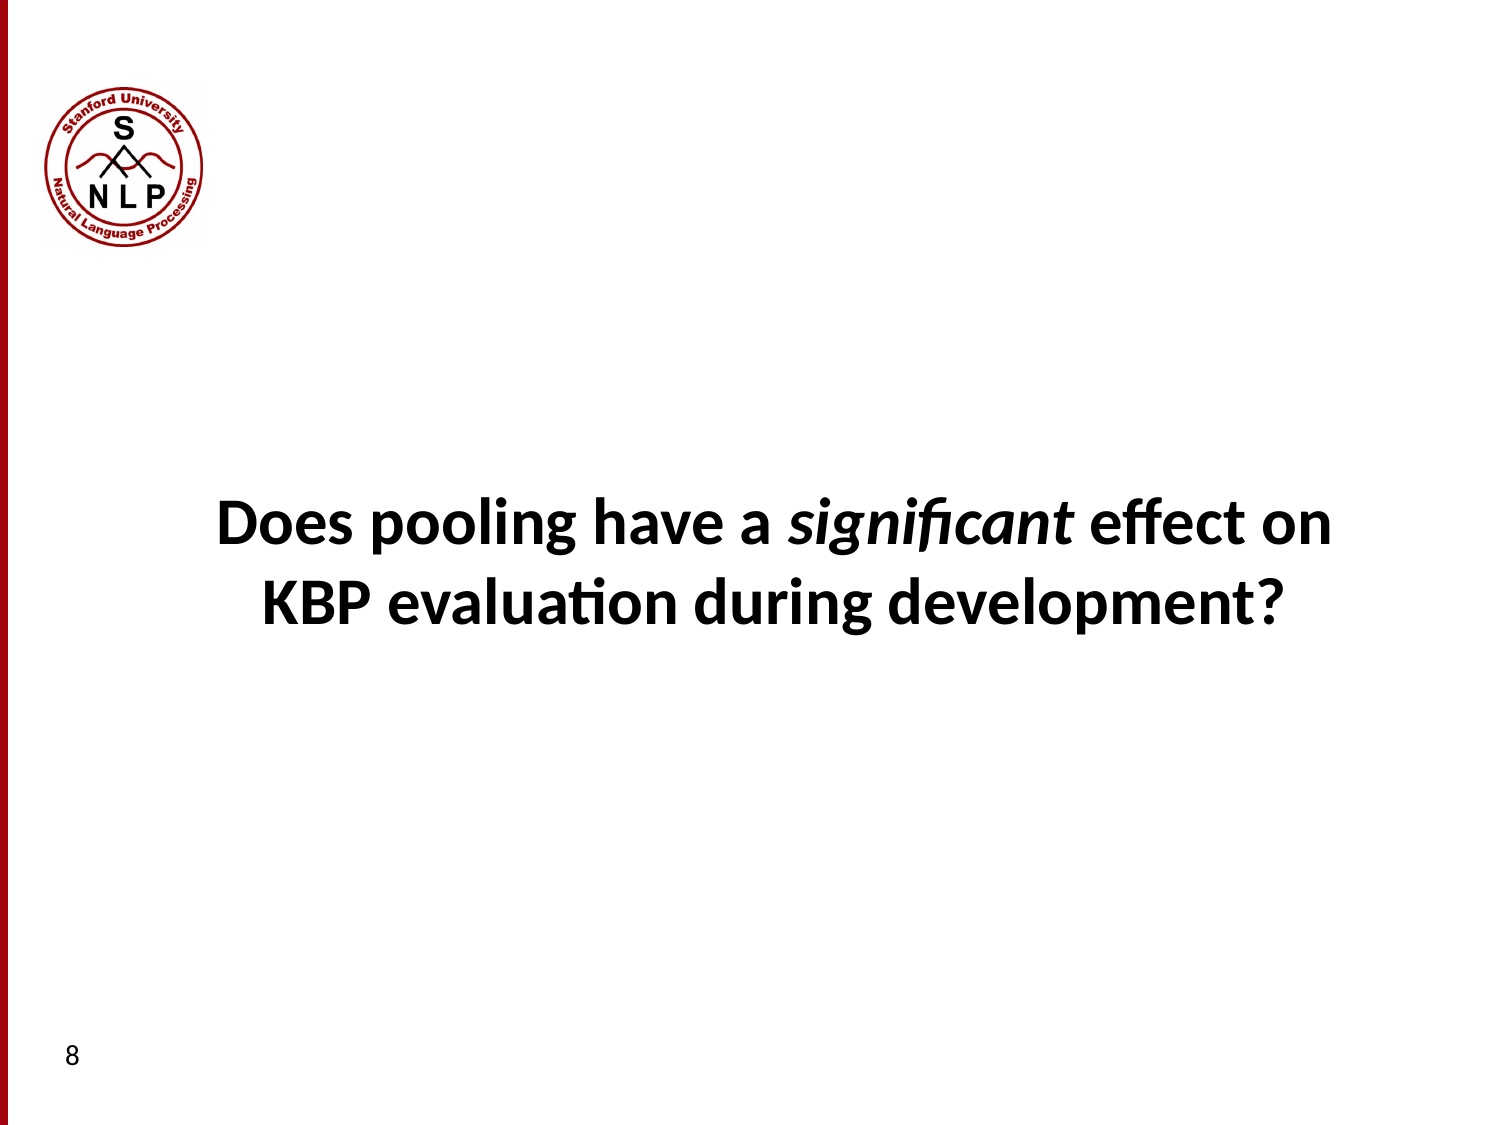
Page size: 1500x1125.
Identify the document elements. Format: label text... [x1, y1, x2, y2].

picture [44, 87, 203, 247]
slide_number 8 [49, 1028, 376, 1105]
title Does pooling have a significant effect on KBP evaluation during development? [162, 562, 1388, 725]
